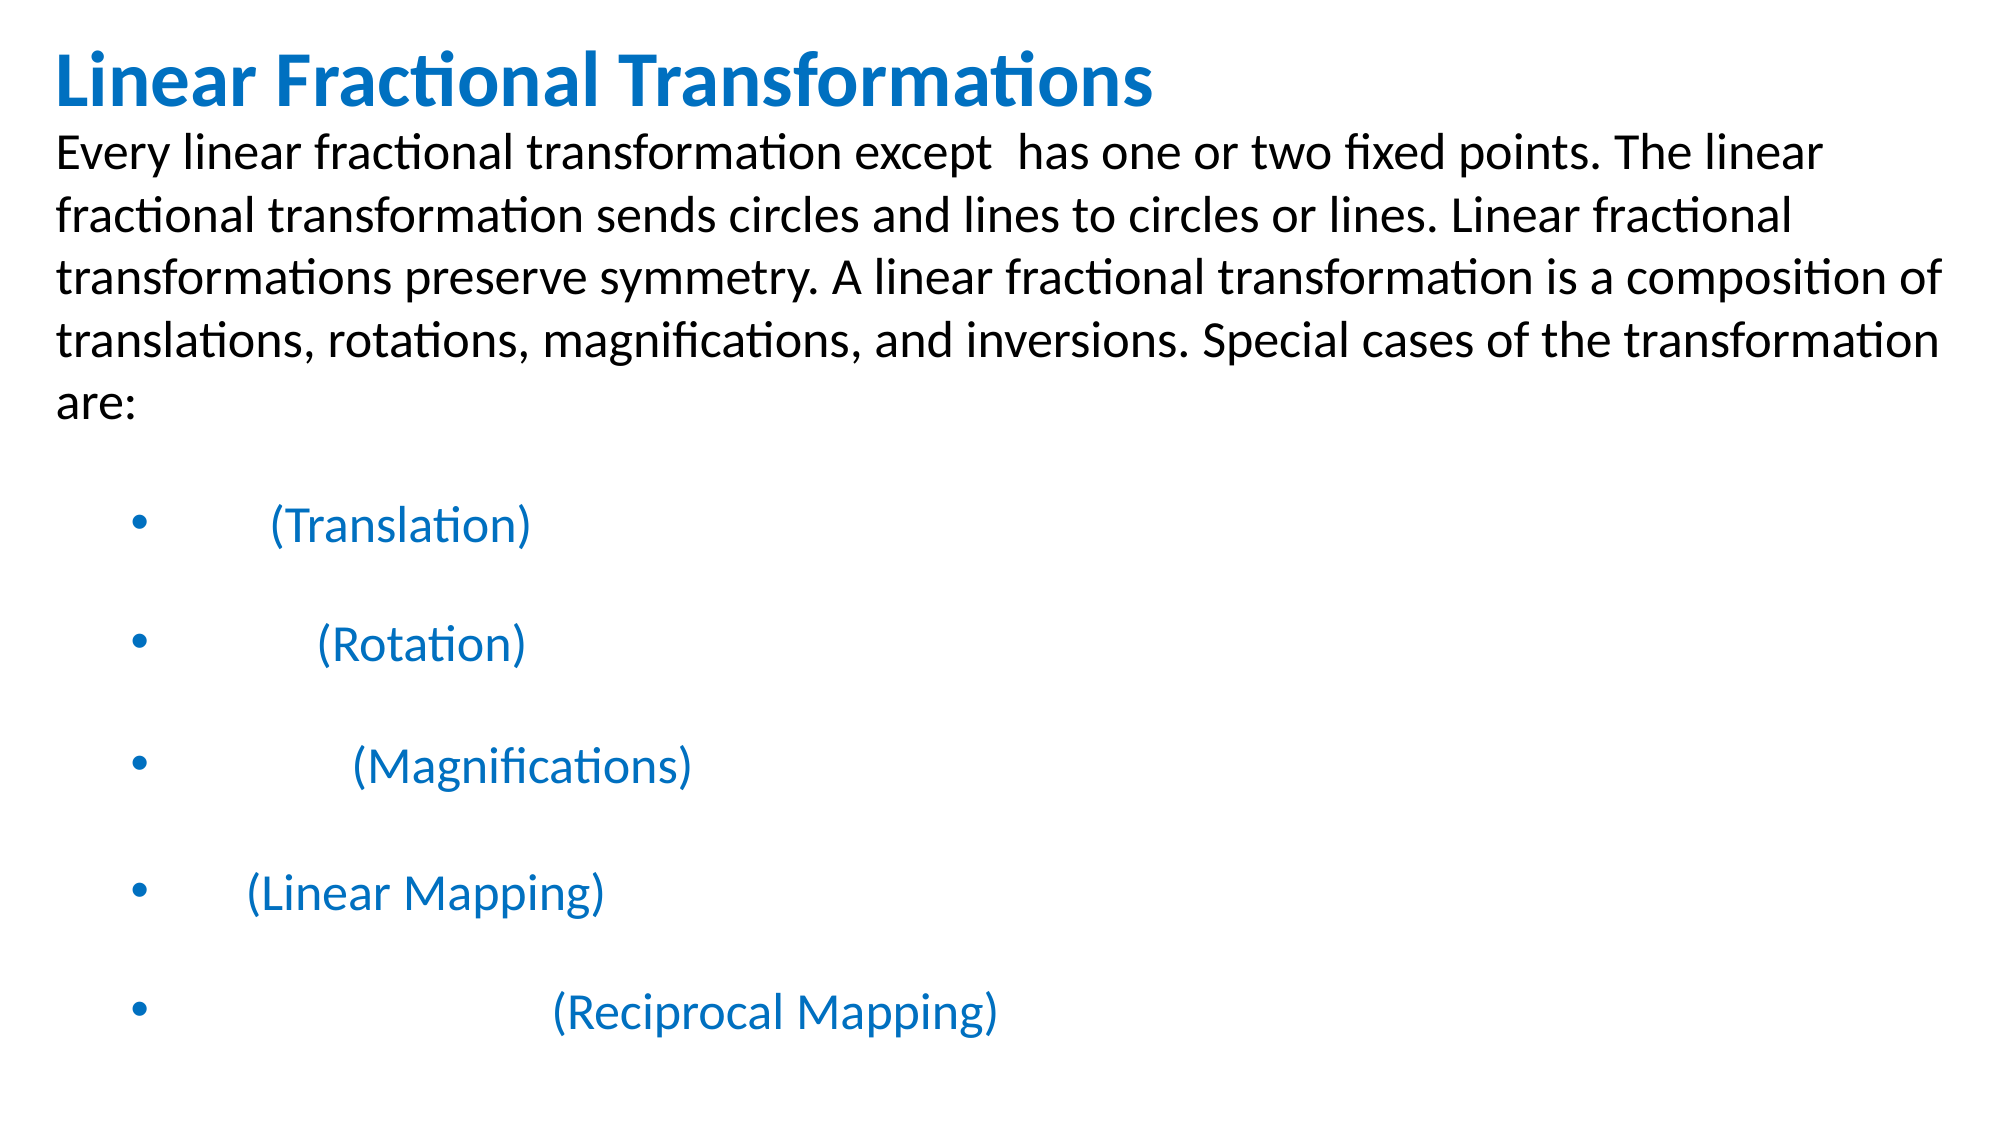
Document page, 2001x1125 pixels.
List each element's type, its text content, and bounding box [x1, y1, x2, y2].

title Linear Fractional Transformations [55, 27, 1945, 118]
